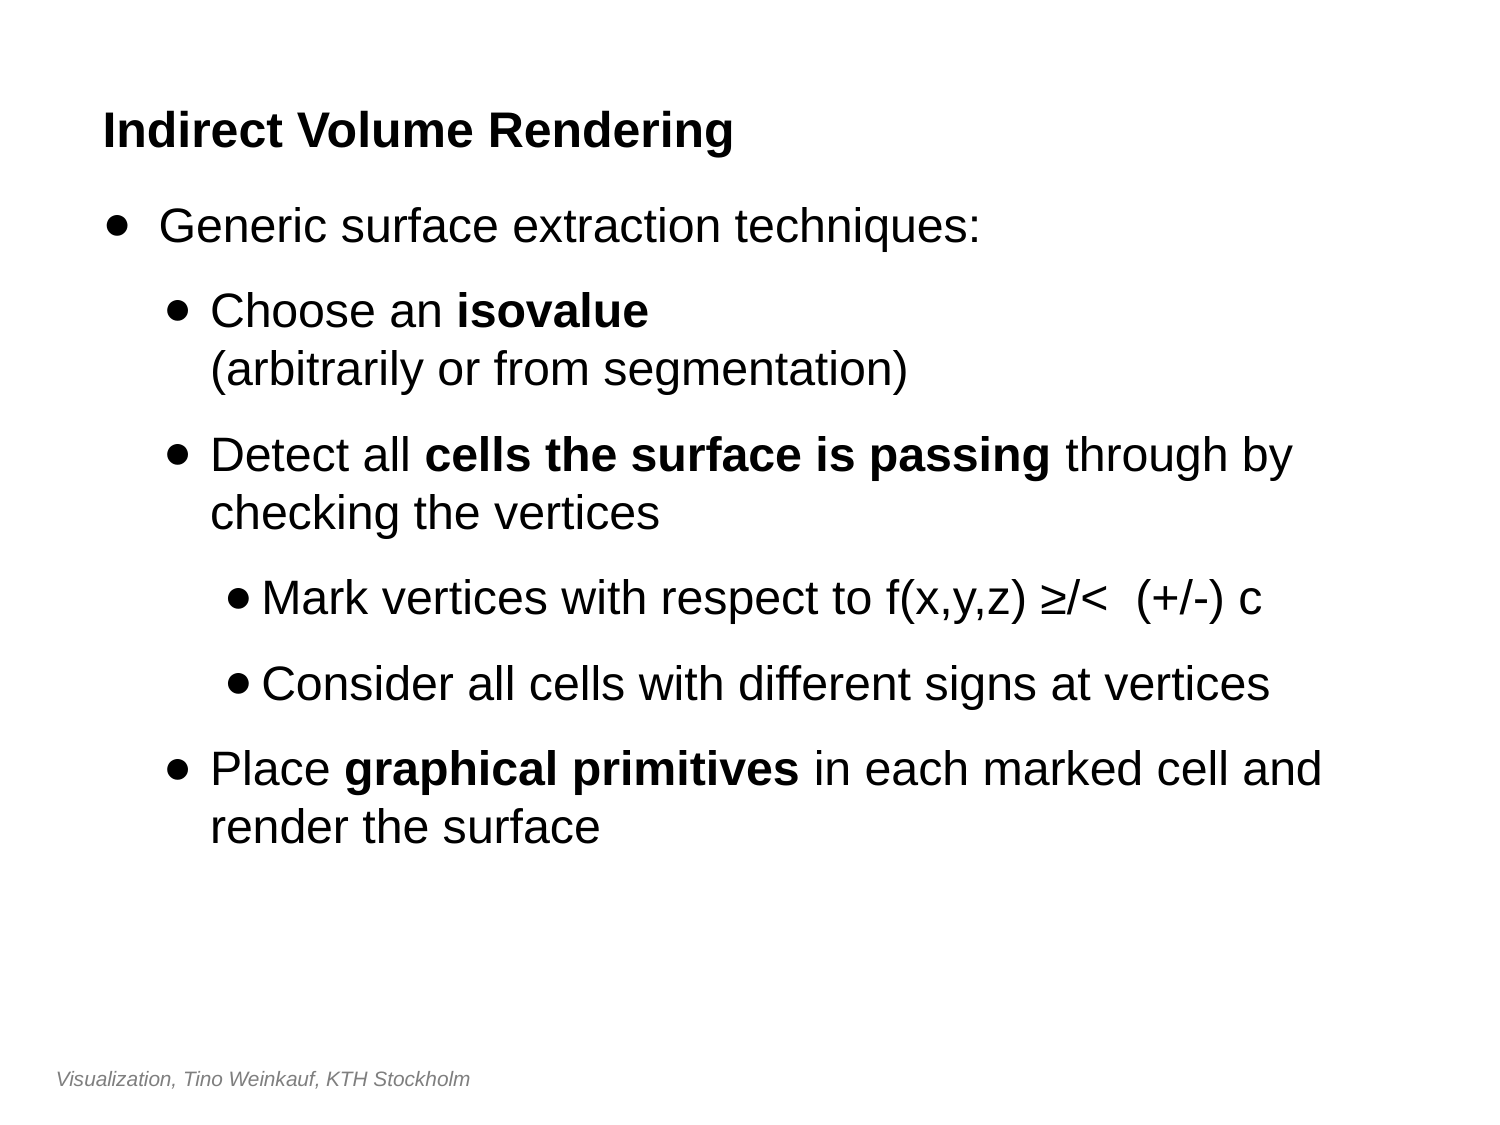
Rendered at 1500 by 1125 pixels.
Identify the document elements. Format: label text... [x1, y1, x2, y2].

list Indirect Volume Rendering Generic surface extraction techniques: Choose an isovalue (arbitrarily or from segmentation) Detect all cells the surface is passing through by checking the vertices Mark vertices with respect to f(x,y,z) ≥/< (+/-) c Consider all cells with different signs at vertices Place graphical primitives in each marked cell and render the surface [40, 89, 1460, 1036]
